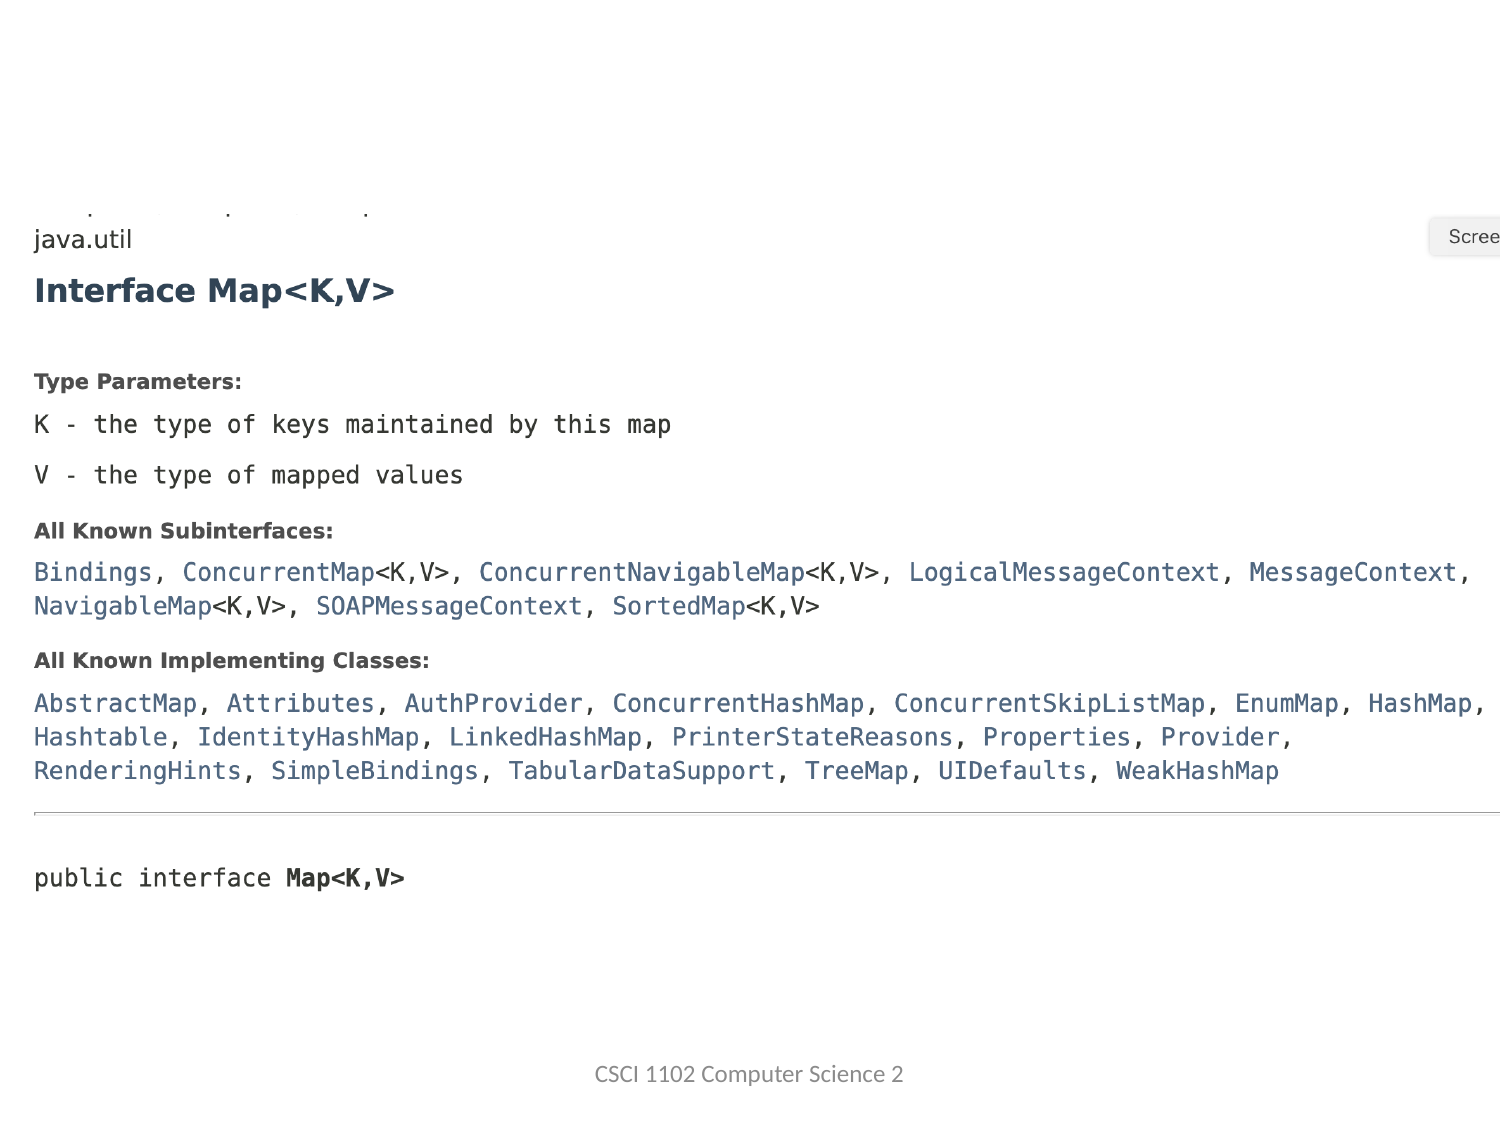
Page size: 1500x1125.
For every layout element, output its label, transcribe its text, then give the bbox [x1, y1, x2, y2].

footer CSCI 1102 Computer Science 2 [512, 1042, 988, 1103]
picture [0, 214, 1500, 911]
